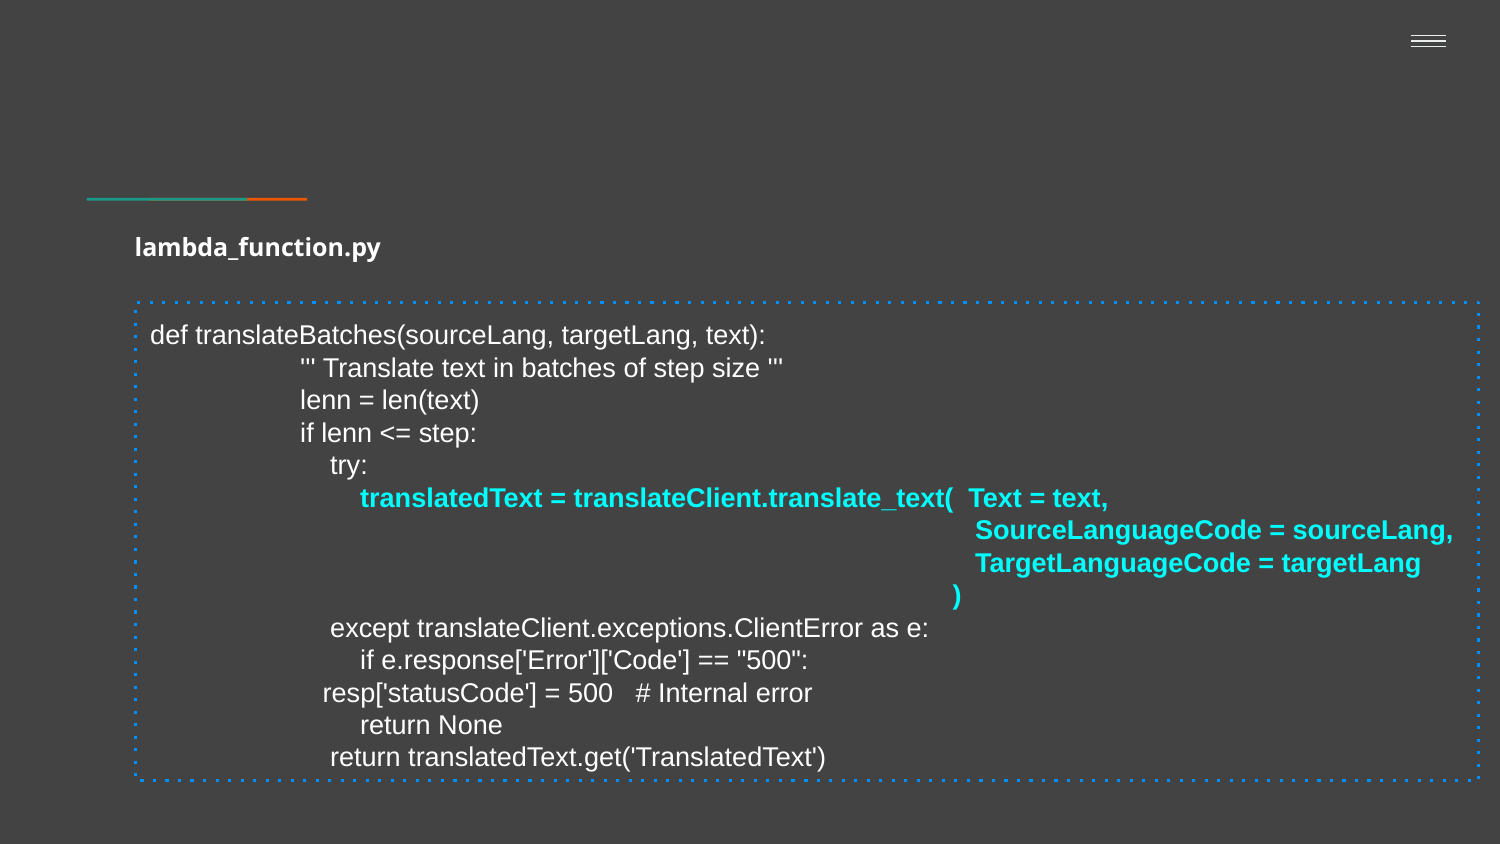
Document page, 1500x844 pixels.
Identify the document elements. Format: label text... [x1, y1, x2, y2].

title lambda_function.py [119, 216, 1270, 275]
text_box def translateBatches(sourceLang, targetLang, text): ''' Translate text in batches of step size ''' lenn = len(text) if lenn <= step: try: translatedText = translateClient.translate_text( Text = text, SourceLanguageCode = sourceLang, TargetLanguageCode = targetLang ) except translateClient.exceptions.ClientError as e: if e.response['Error']['Code'] == "500": resp['statusCode'] = 500 # Internal error return None return translatedText.get('TranslatedText') [135, 302, 1479, 781]
